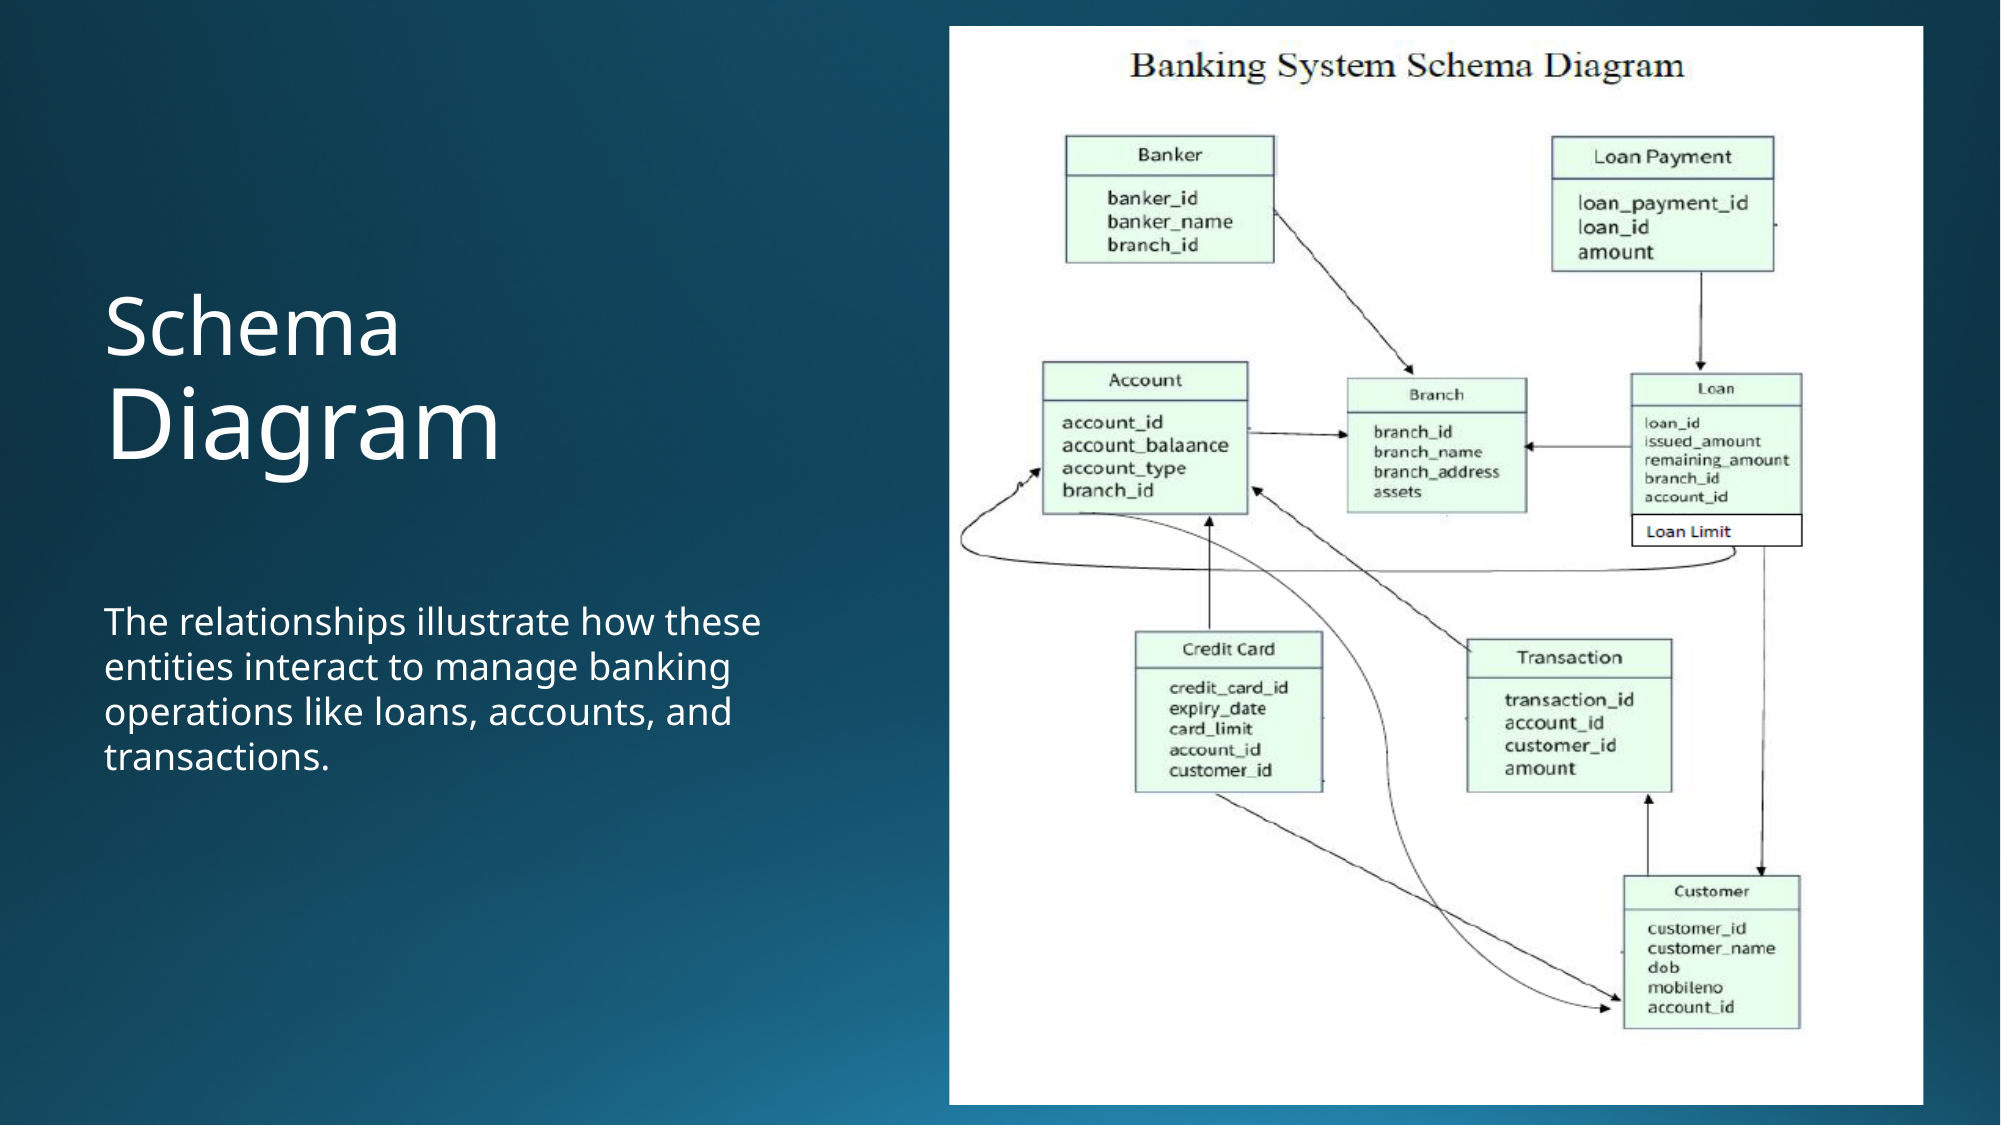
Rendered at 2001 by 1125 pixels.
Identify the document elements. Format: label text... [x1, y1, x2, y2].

title Schema Diagram [89, 271, 879, 489]
text_box The relationships illustrate how these entities interact to manage banking operations like loans, accounts, and transactions. [89, 590, 804, 786]
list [949, 26, 1924, 1105]
picture [0, 0, 2001, 1125]
